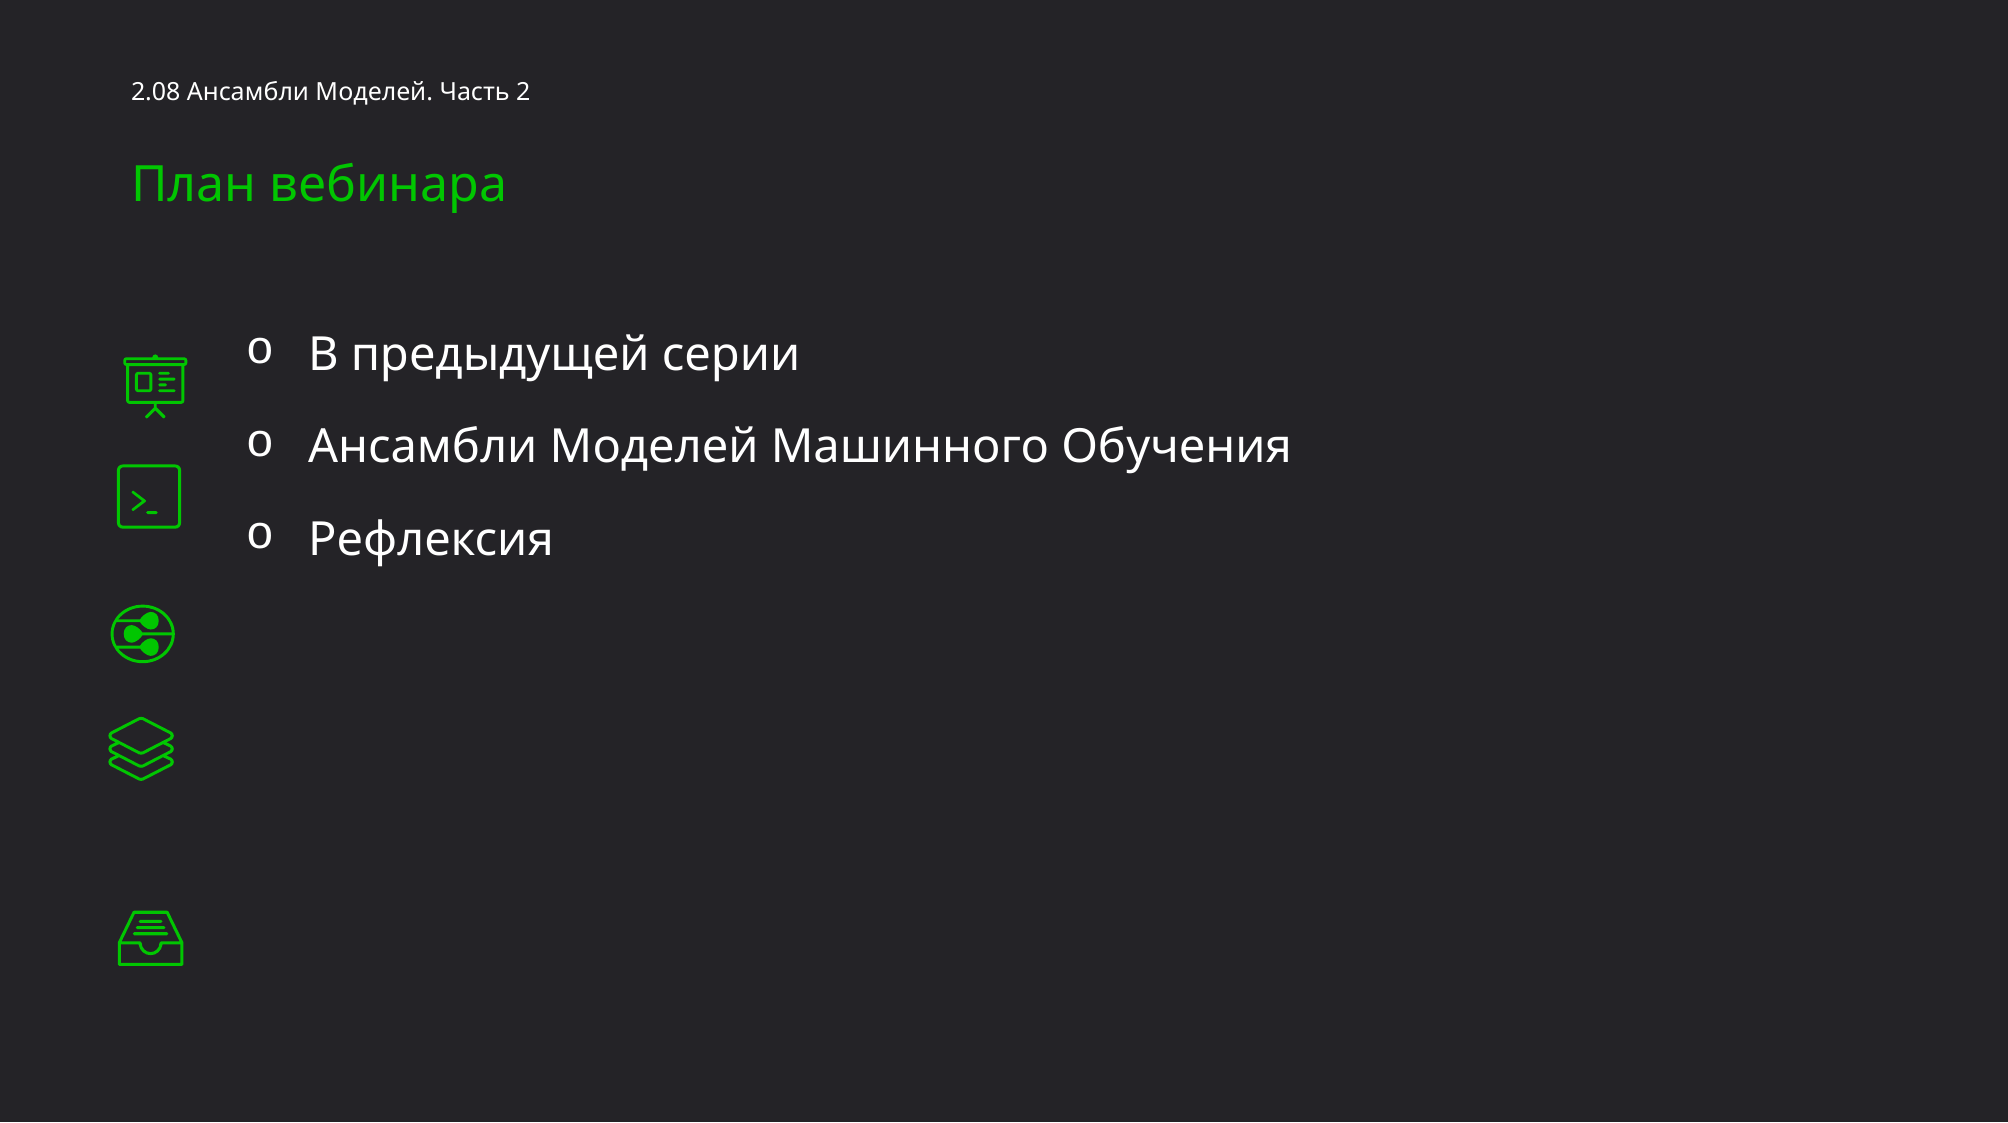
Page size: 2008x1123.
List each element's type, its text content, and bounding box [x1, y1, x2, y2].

text_box [116, 464, 182, 529]
text_box [110, 604, 175, 664]
text_box [117, 910, 184, 966]
text_box План вебинара [131, 133, 1004, 281]
text_box 2.08 Ансамбли Моделей. Часть 2 [131, 55, 1150, 133]
text_box [123, 354, 188, 419]
text_box В предыдущей серии Ансамбли Моделей Машинного Обучения Рефлексия [229, 314, 1990, 1088]
text_box [108, 716, 174, 781]
